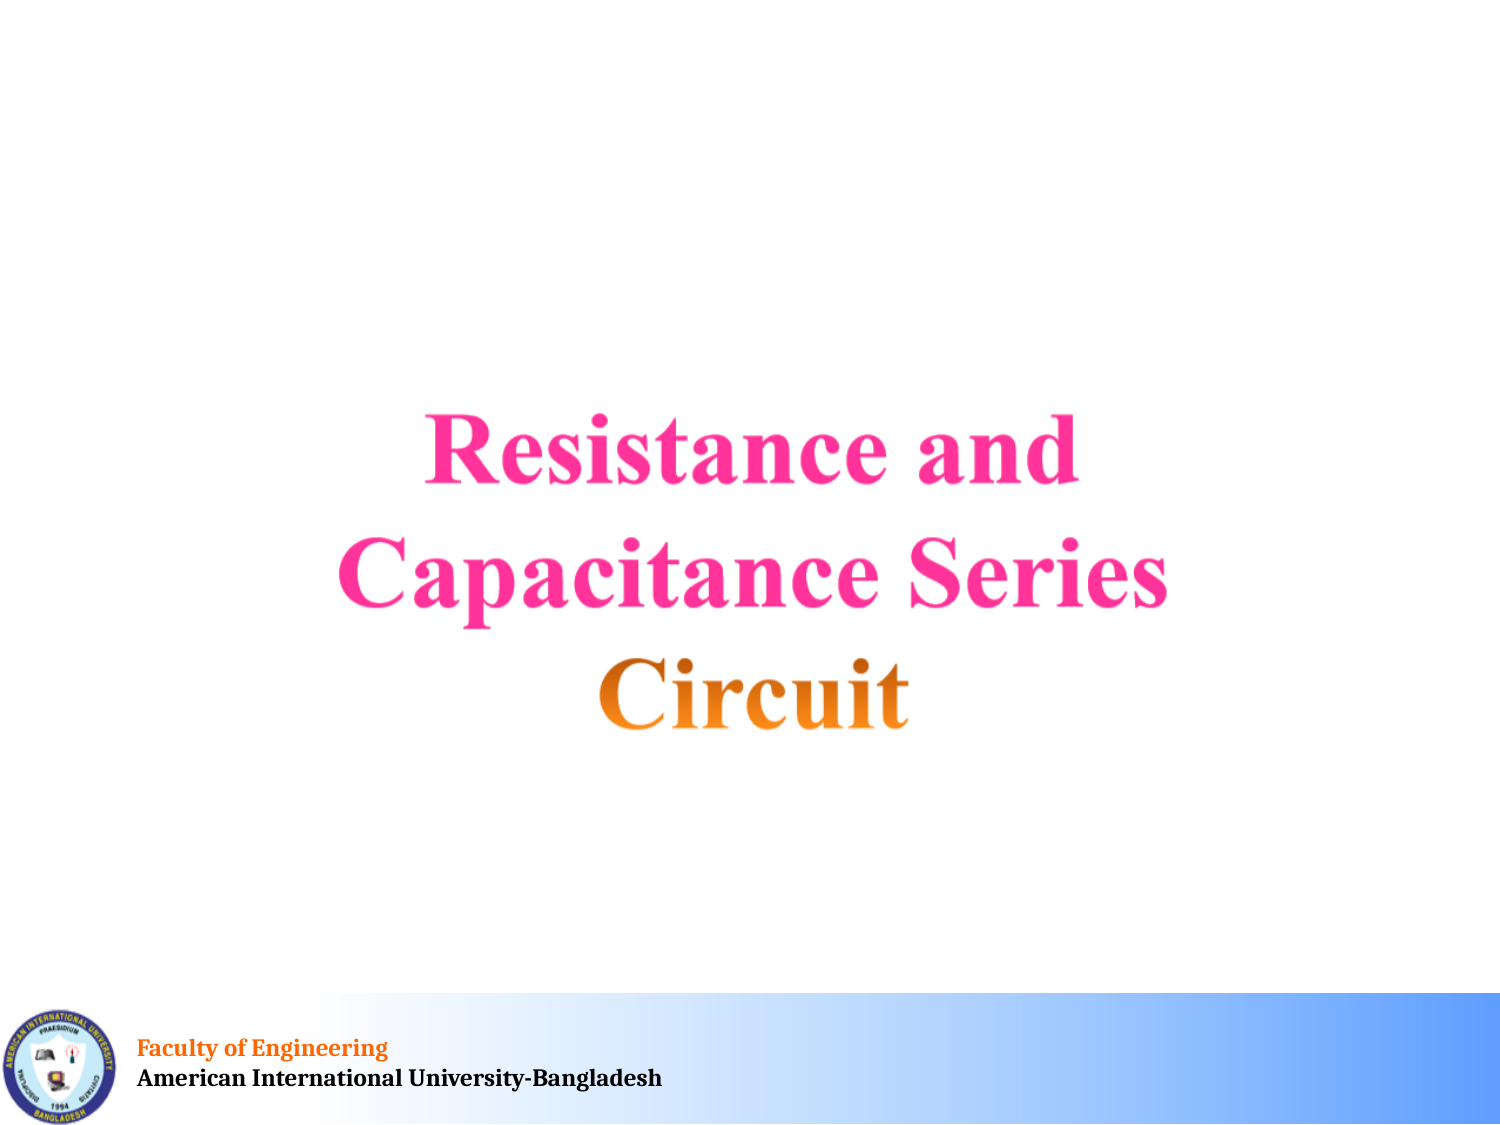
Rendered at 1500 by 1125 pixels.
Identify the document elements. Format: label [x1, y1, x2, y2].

picture [305, 379, 1195, 745]
picture [0, 1007, 119, 1125]
